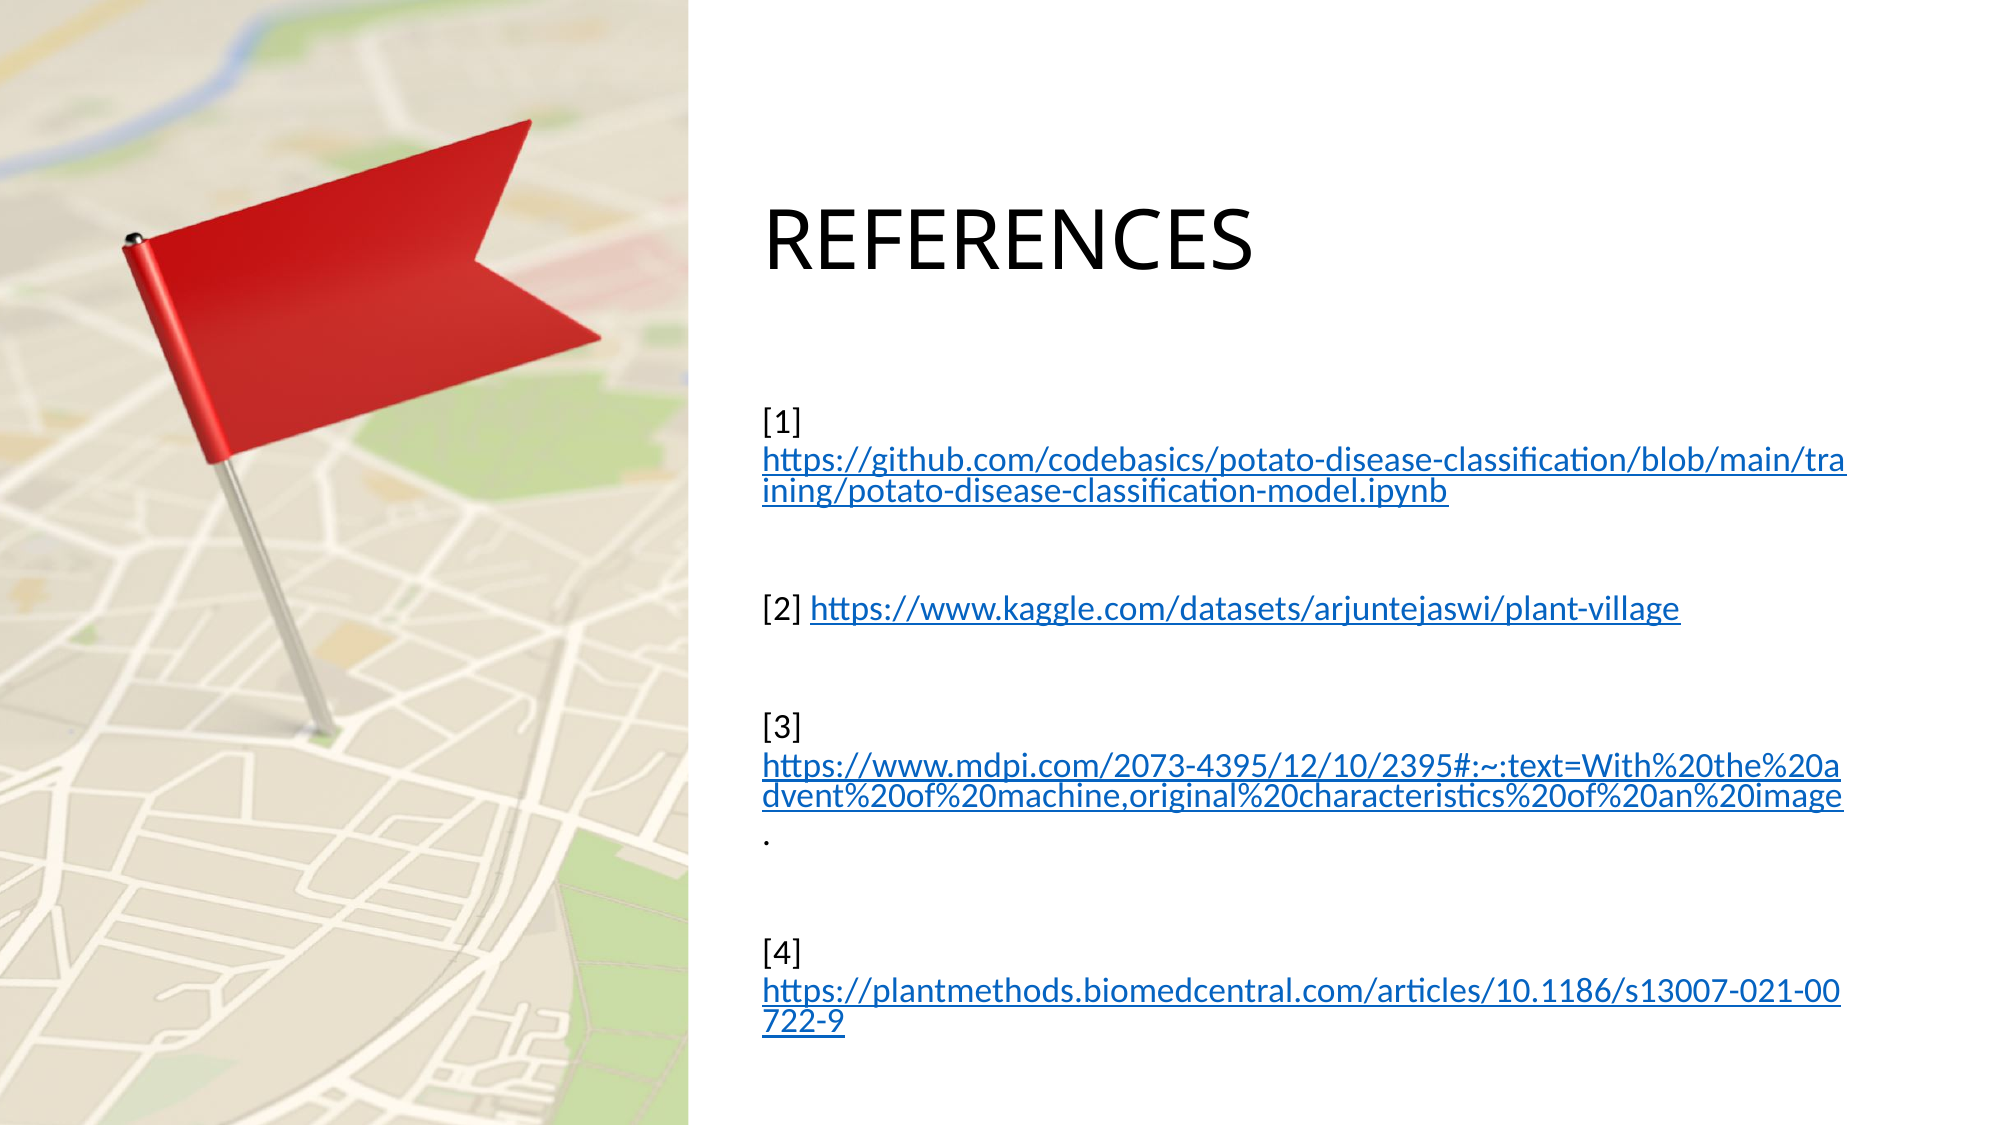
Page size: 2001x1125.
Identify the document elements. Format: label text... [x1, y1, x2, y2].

title REFERENCES [746, 90, 1863, 295]
picture [0, 0, 689, 1125]
list [1] https://github.com/codebasics/potato-disease-classification/blob/main/training/potato-disease-classification-model.ipynb [2] https://www.kaggle.com/datasets/arjuntejaswi/plant-village [3] https://www.mdpi.com/2073-4395/12/10/2395#:~:text=With%20the%20advent%20of%20machine,original%20characteristics%20of%20an%20image. [4] https://plantmethods.biomedcentral.com/articles/10.1186/s13007-021-00722-9 [746, 395, 1863, 1004]
text_box [689, 0, 2000, 1125]
